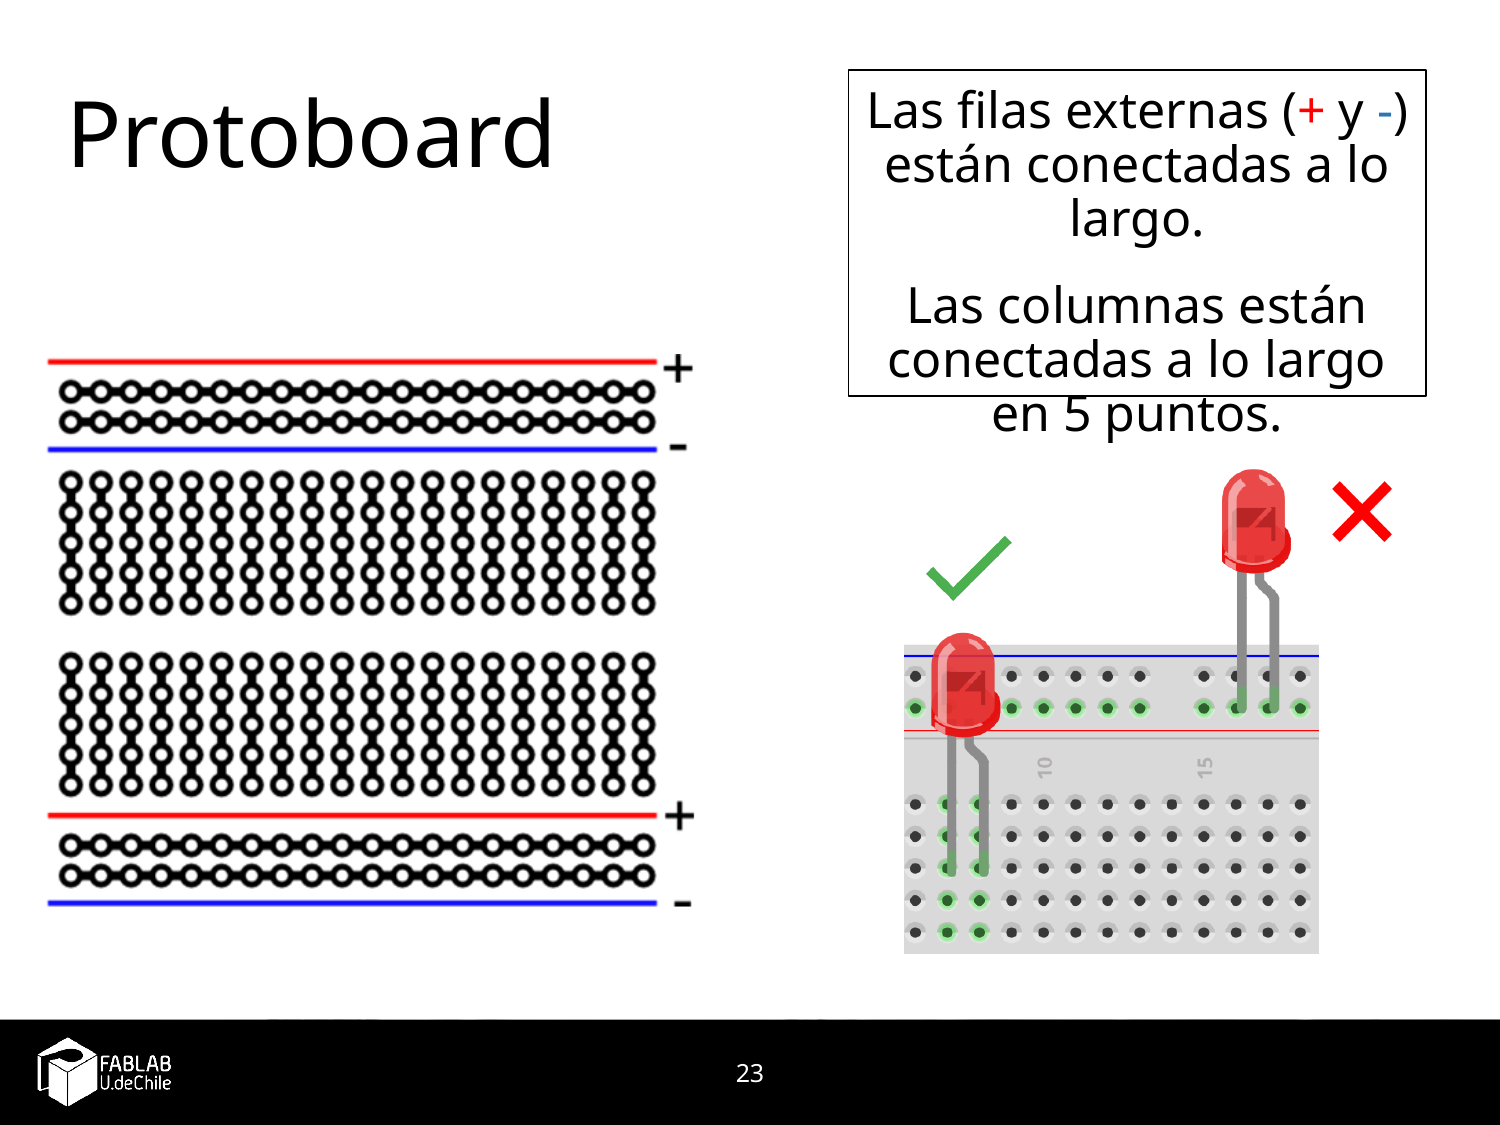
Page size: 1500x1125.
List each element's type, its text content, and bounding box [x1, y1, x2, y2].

picture [1332, 481, 1393, 542]
picture [33, 1035, 174, 1110]
text_box Las filas externas (+ y -) están conectadas a lo largo. Las columnas están conectadas a lo largo en 5 puntos. [848, 70, 1427, 397]
slide_number 23 [581, 1045, 919, 1105]
title Protoboard [51, 29, 1345, 247]
picture [41, 354, 701, 915]
picture [904, 465, 1319, 954]
